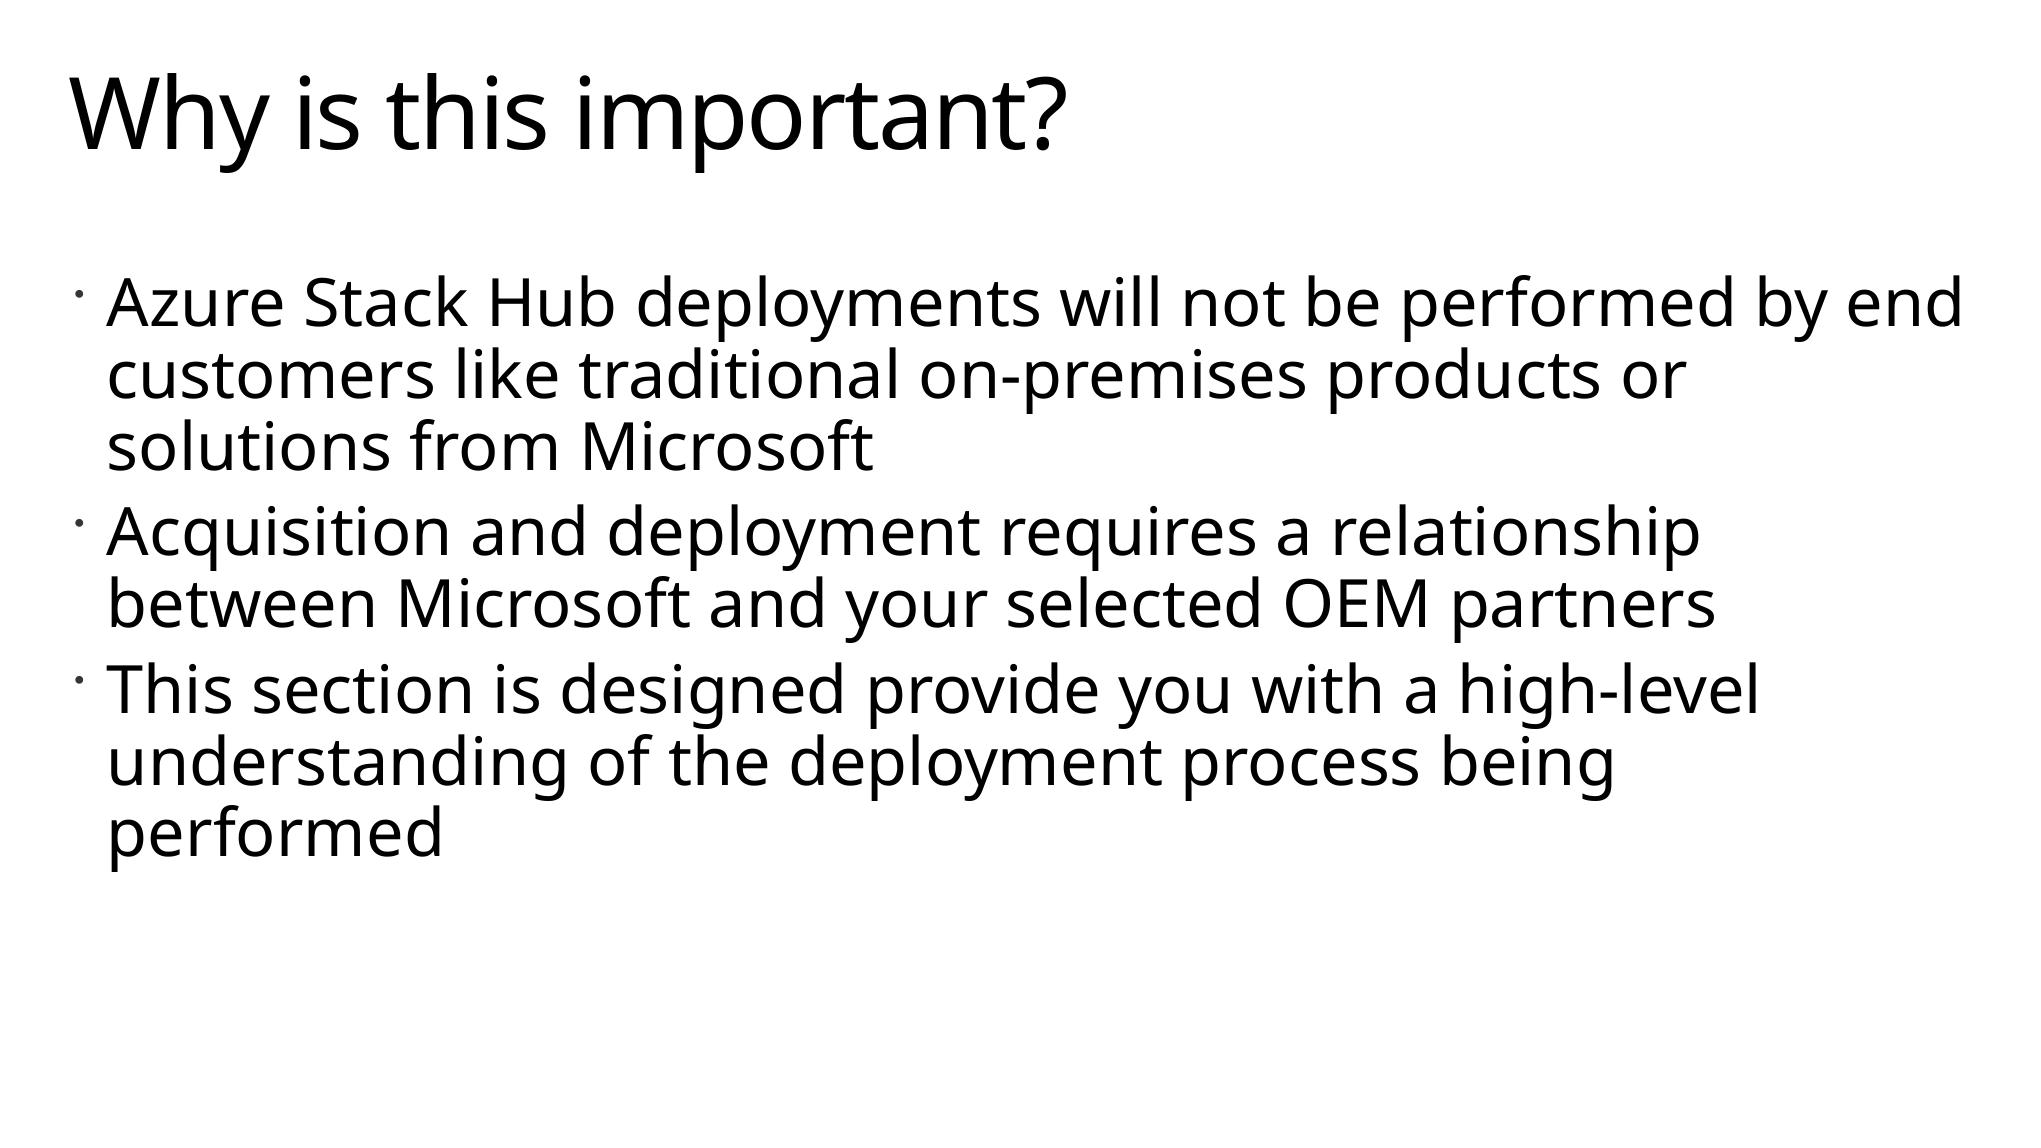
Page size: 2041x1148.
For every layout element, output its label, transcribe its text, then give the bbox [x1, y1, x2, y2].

list Azure Stack Hub deployments will not be performed by end customers like traditional on-premises products or solutions from Microsoft Acquisition and deployment requires a relationship between Microsoft and your selected OEM partners This section is designed provide you with a high-level understanding of the deployment process being performed [45, 254, 1996, 826]
title Why is this important? [45, 48, 1996, 199]
